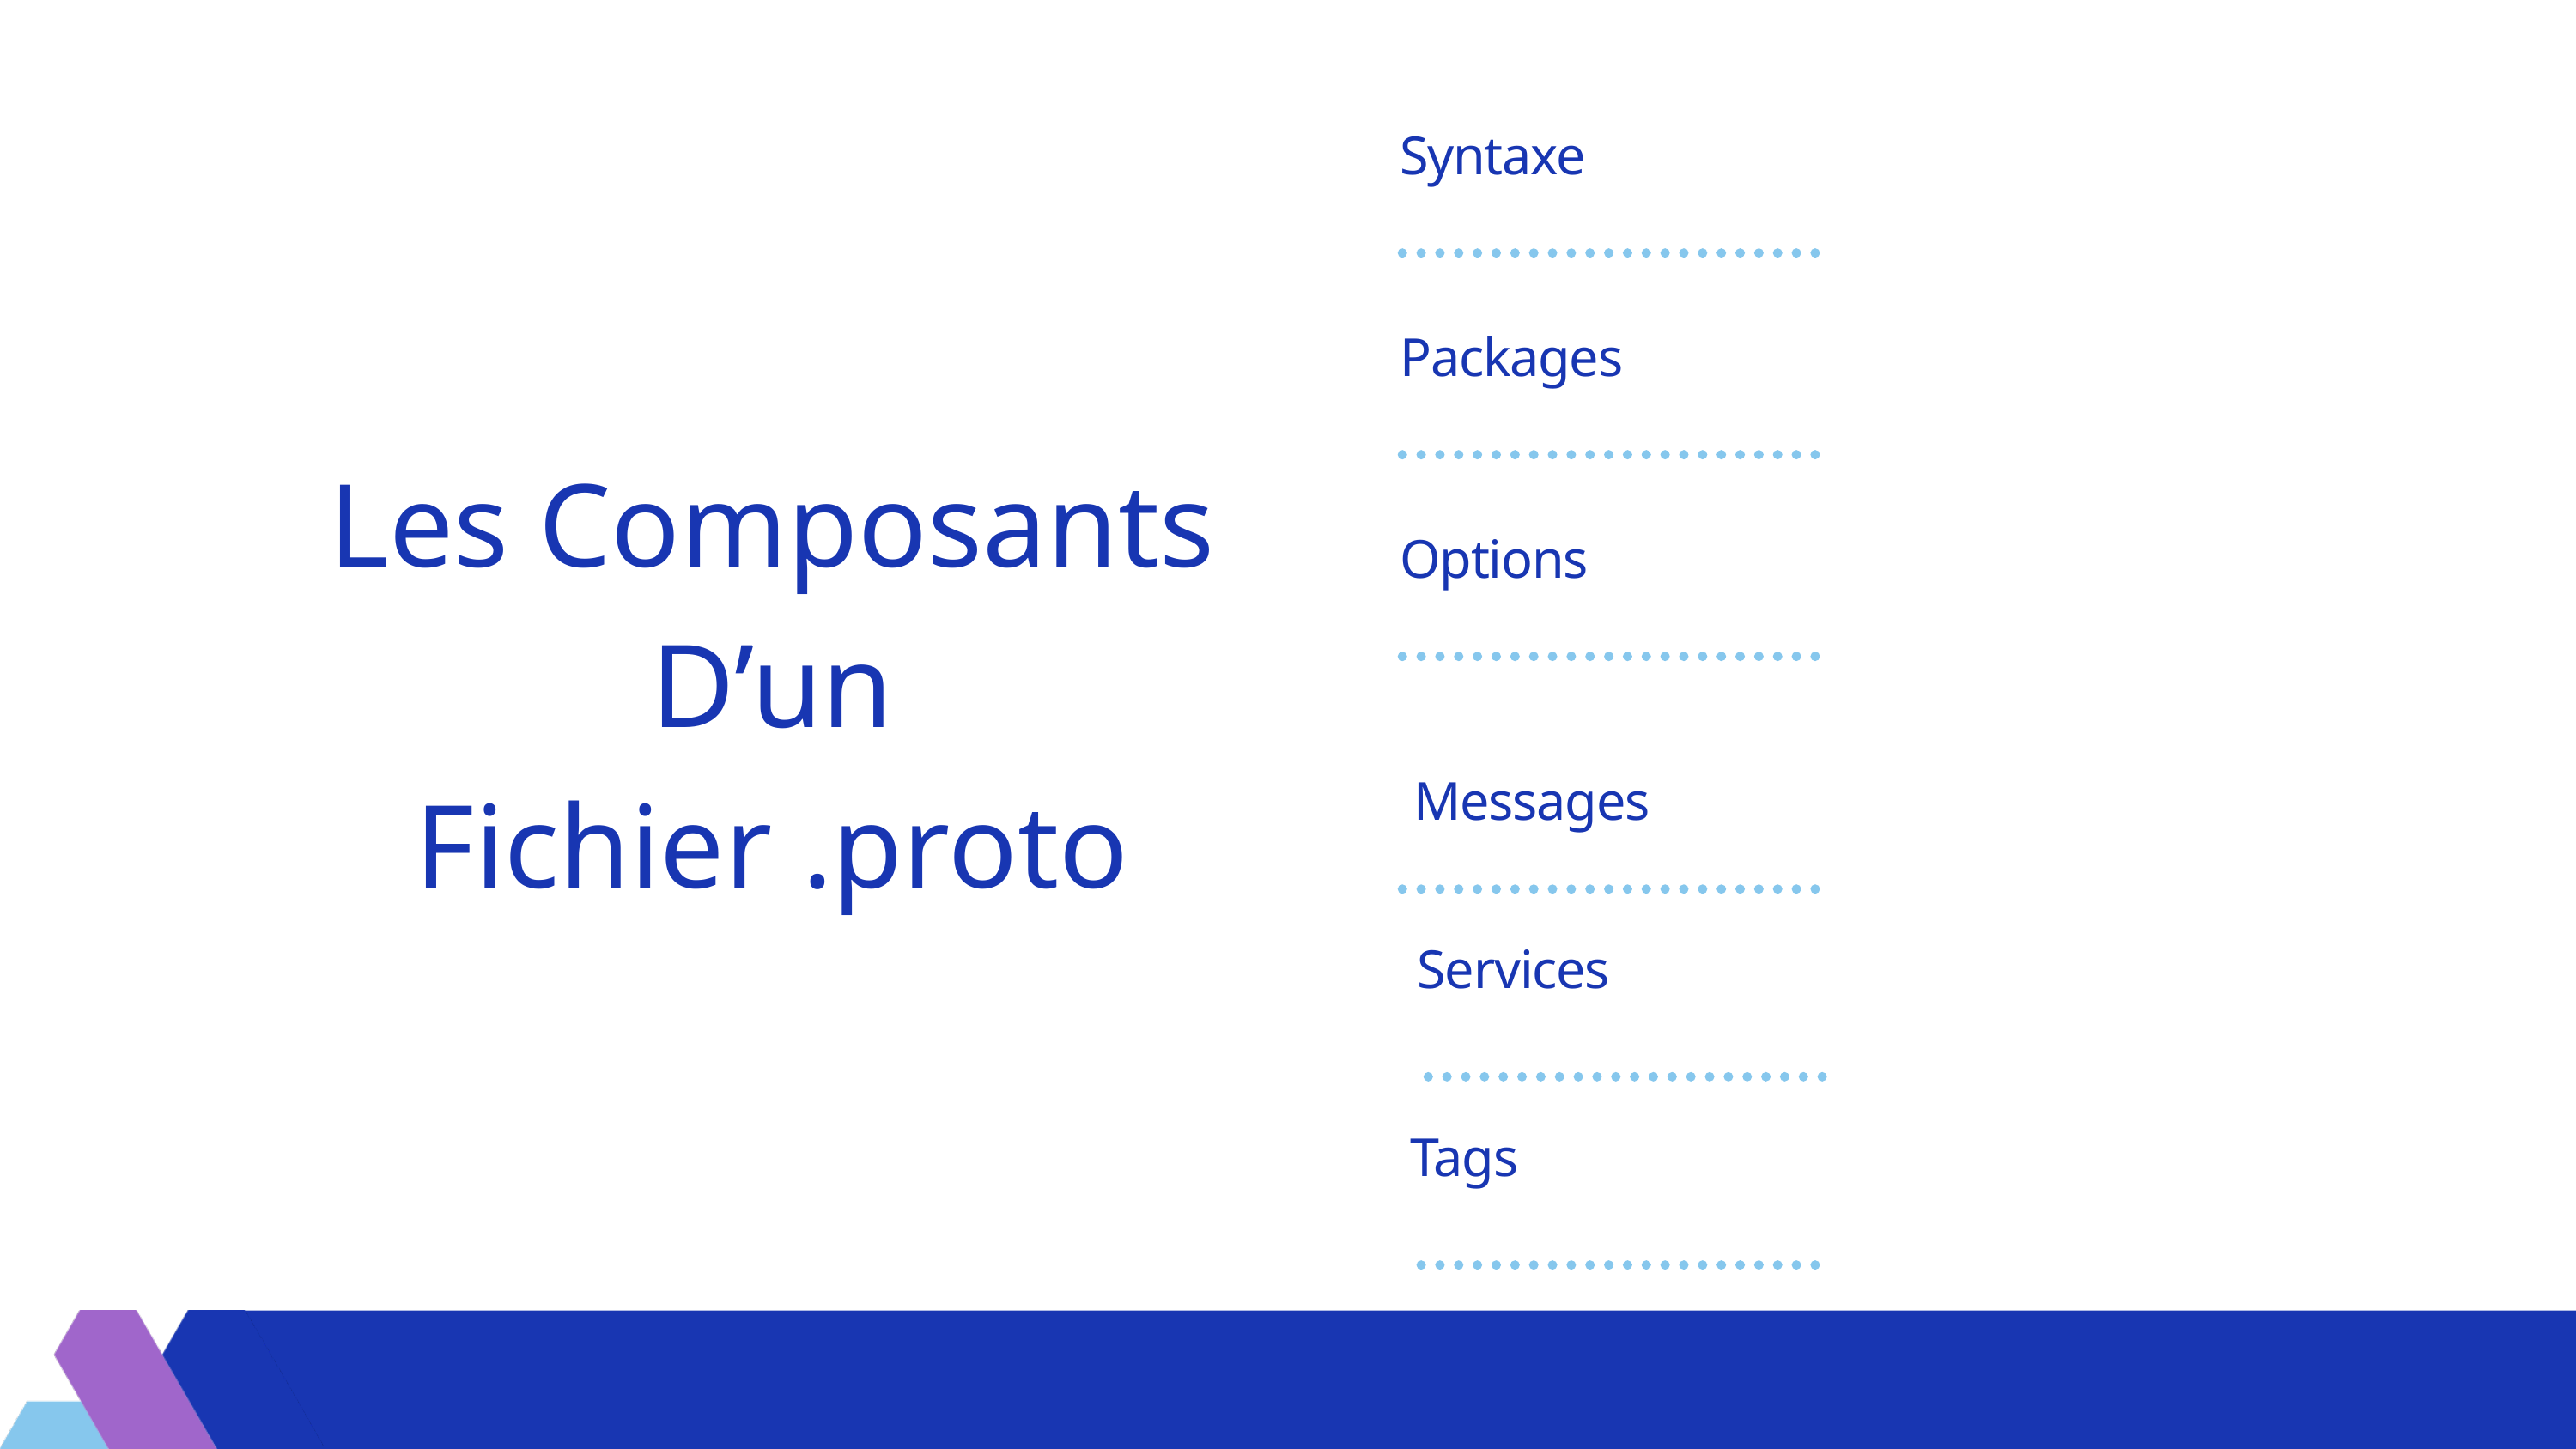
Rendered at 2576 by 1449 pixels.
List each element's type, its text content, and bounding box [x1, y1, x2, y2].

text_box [0, 1310, 2576, 1449]
text_box Packages [1400, 312, 1771, 387]
text_box Services [1417, 925, 1788, 999]
text_box Les Composants D’un Fichier .proto [298, 428, 1247, 912]
text_box Syntaxe [1400, 111, 1771, 185]
text_box Messages [1400, 756, 1771, 831]
text_box Options [1400, 514, 1771, 589]
text_box Tags [1410, 1113, 1781, 1187]
